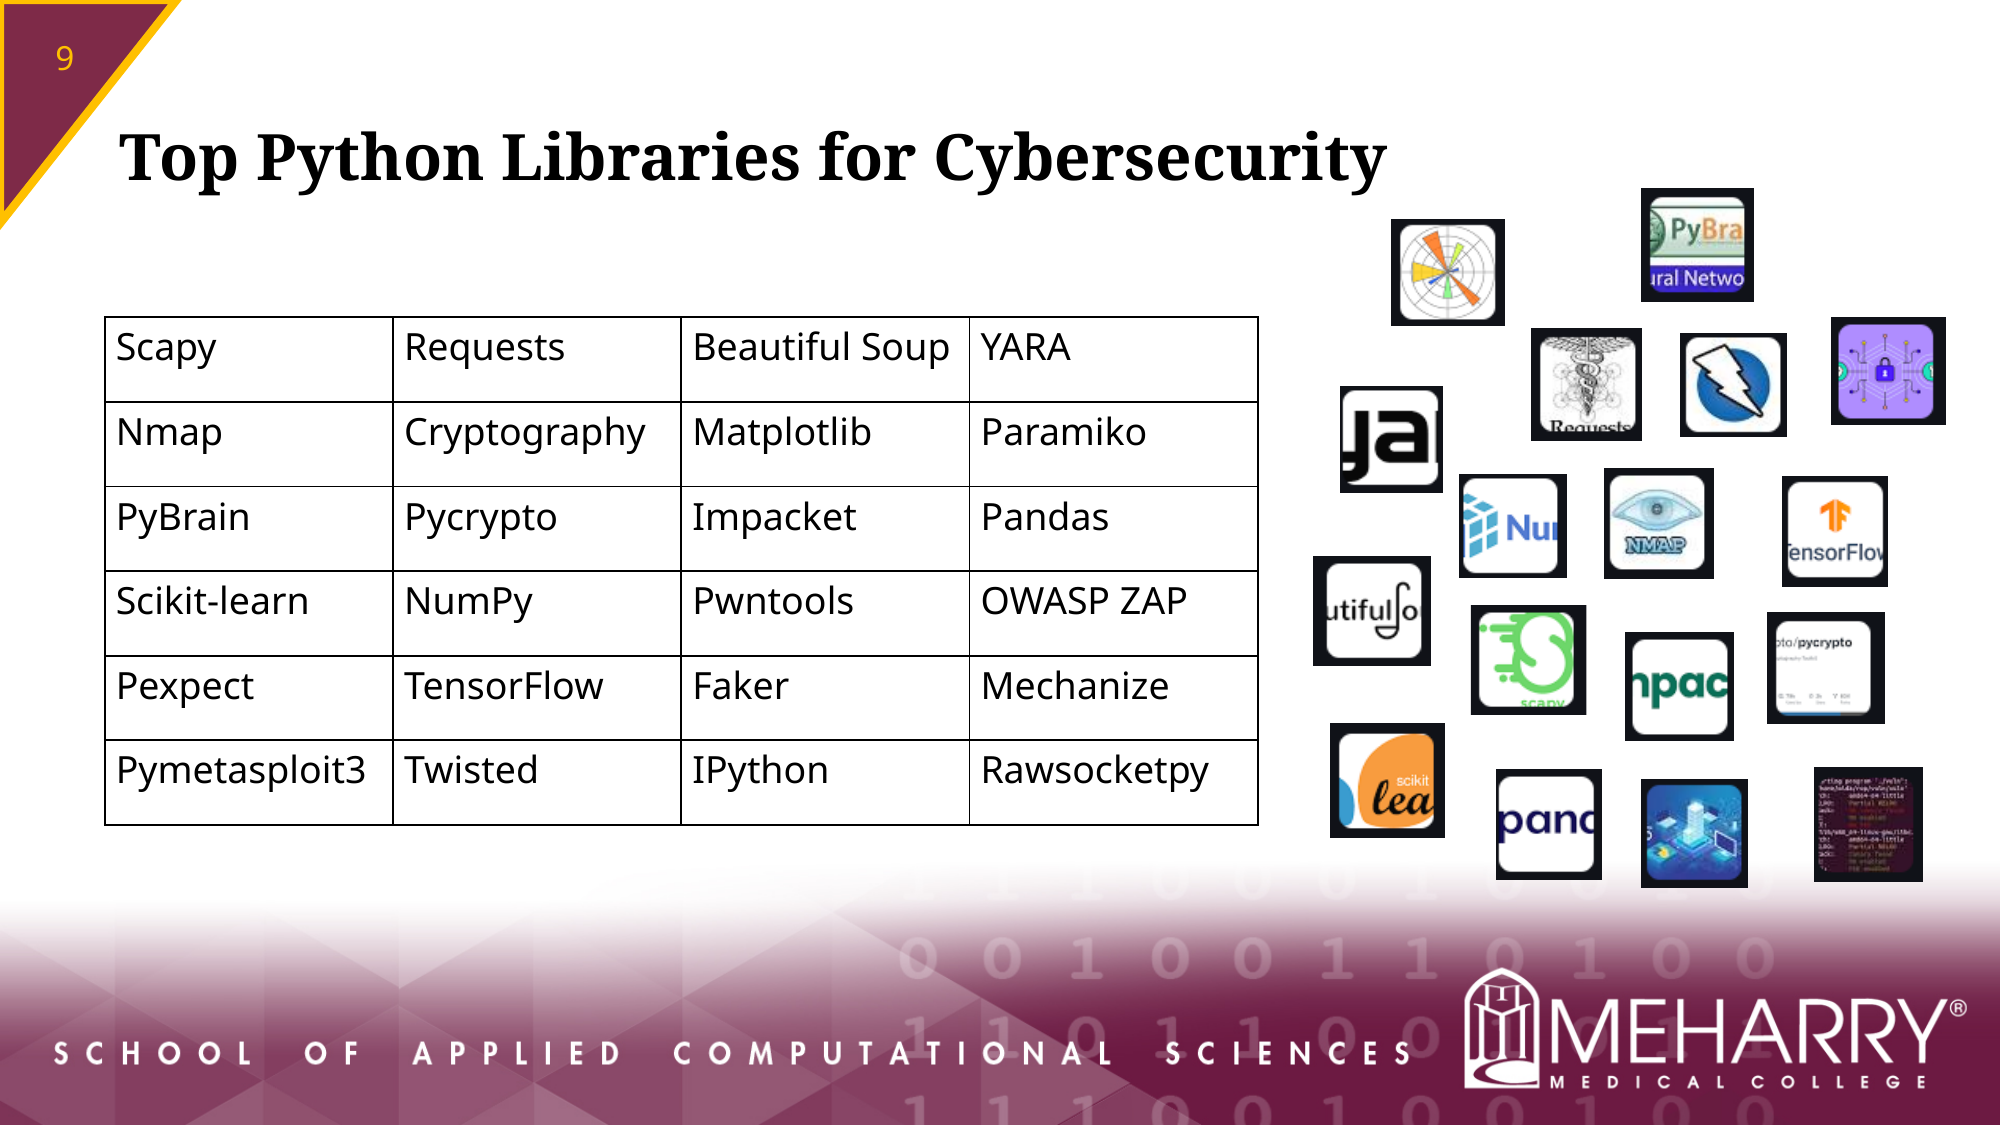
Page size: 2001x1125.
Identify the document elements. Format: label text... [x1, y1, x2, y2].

text_box [0, 0, 178, 226]
table_cell IPython [682, 741, 969, 824]
table_header YARA [970, 318, 1257, 401]
table_cell Scikit-learn [106, 572, 392, 655]
table_cell Paramiko [970, 403, 1257, 486]
table_cell PyBrain [106, 487, 392, 570]
table_header Scapy [106, 318, 392, 401]
table_cell Faker [682, 657, 969, 739]
table_cell NumPy [394, 572, 680, 655]
table_cell Twisted [394, 741, 680, 824]
table_cell Pwntools [682, 572, 969, 655]
table_cell Pandas [970, 487, 1257, 570]
table_cell Rawsocketpy [970, 741, 1257, 824]
slide_number 9 [14, 29, 90, 91]
table_cell Impacket [682, 487, 969, 570]
table_header Beautiful Soup [682, 318, 969, 401]
table_cell Nmap [106, 403, 392, 486]
table_cell Mechanize [970, 657, 1257, 739]
title Top Python Libraries for Cybersecurity [104, 51, 1419, 202]
picture [0, 0, 2000, 1125]
table_cell Pymetasploit3 [106, 741, 392, 824]
table_cell Cryptography [394, 403, 680, 486]
table_cell Matplotlib [682, 403, 969, 486]
table_cell OWASP ZAP [970, 572, 1257, 655]
table_cell Pycrypto [394, 487, 680, 570]
table_cell Pexpect [106, 657, 392, 739]
table_header Requests [394, 318, 680, 401]
table_cell TensorFlow [394, 657, 680, 739]
